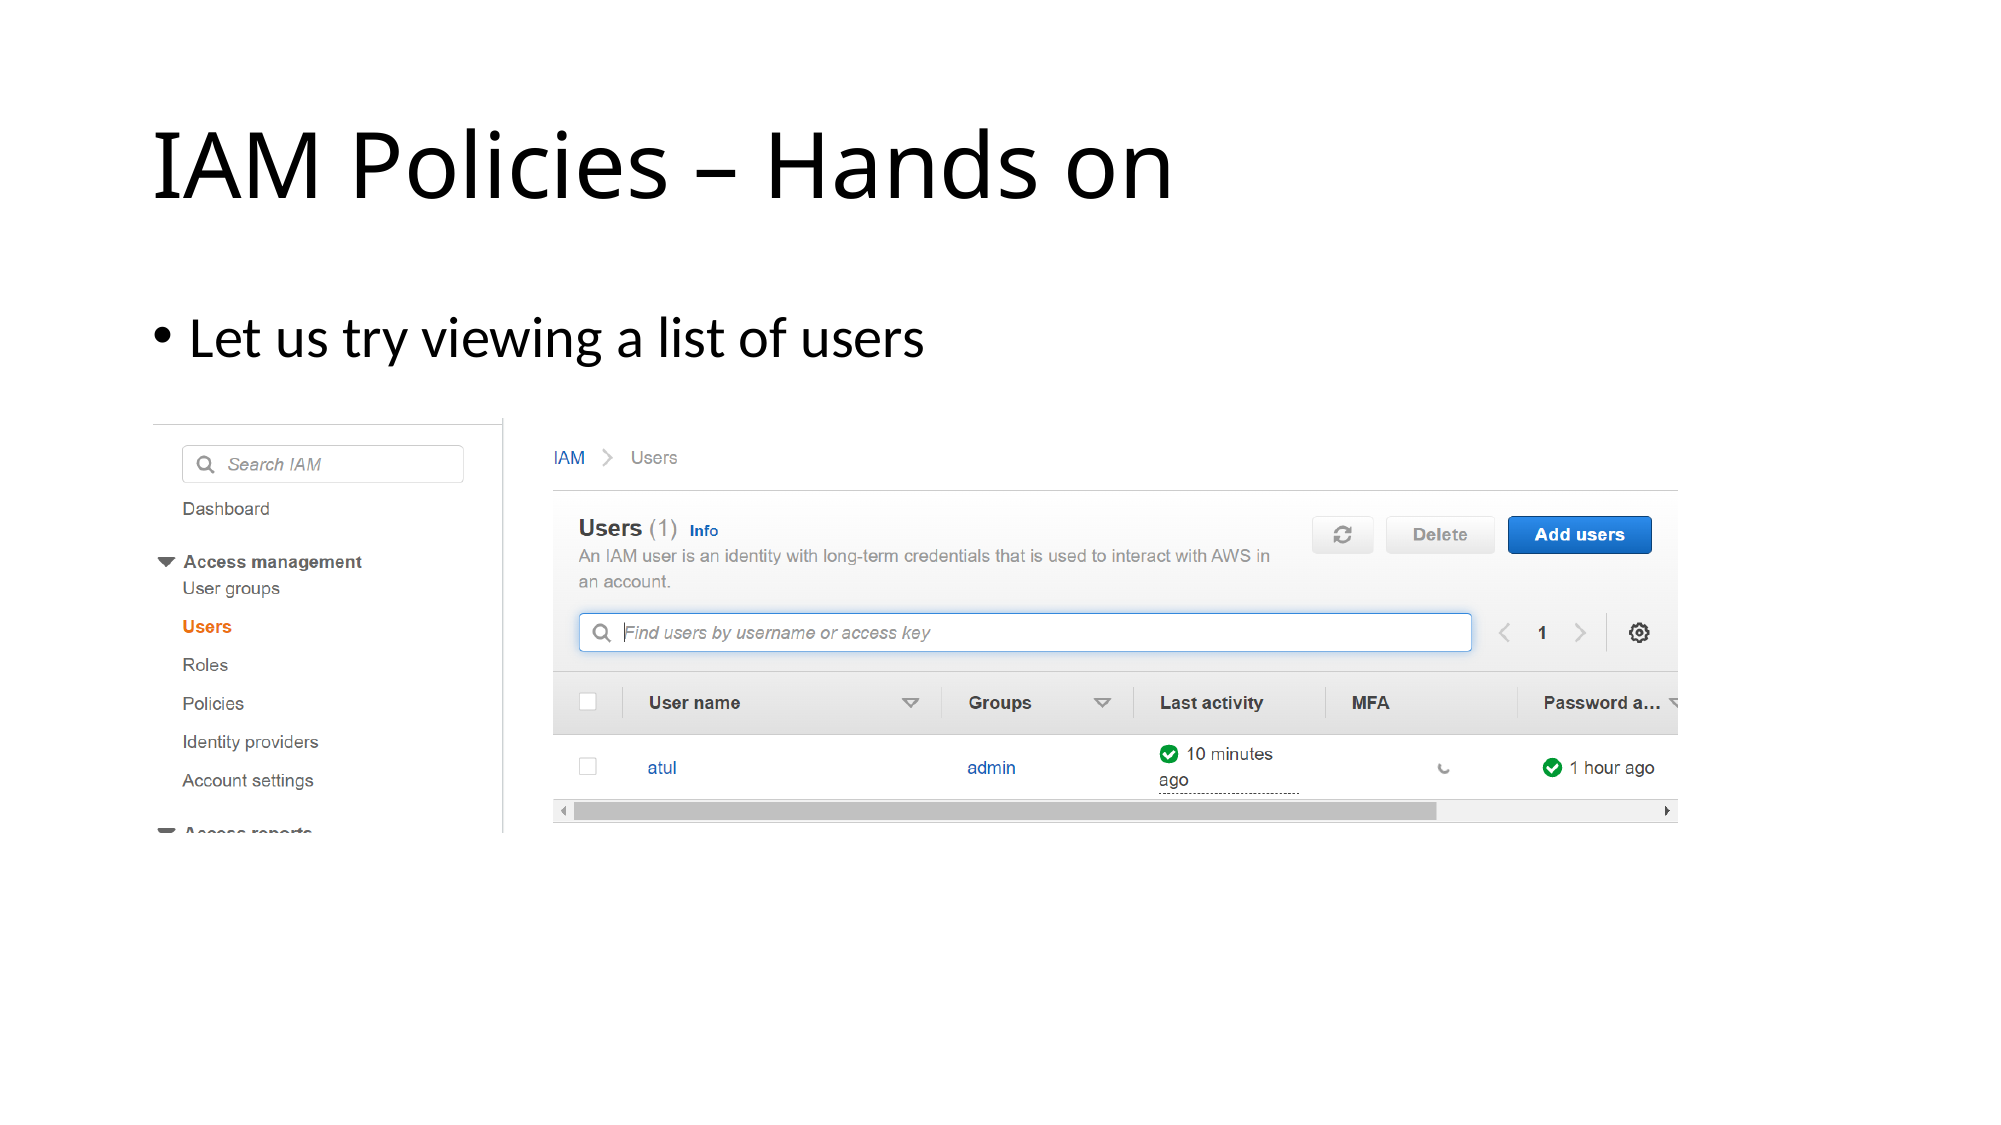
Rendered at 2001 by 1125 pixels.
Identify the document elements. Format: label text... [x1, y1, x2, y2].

title IAM Policies – Hands on [137, 59, 1863, 278]
picture [153, 418, 1696, 833]
list Let us try viewing a list of users [137, 299, 1863, 1014]
